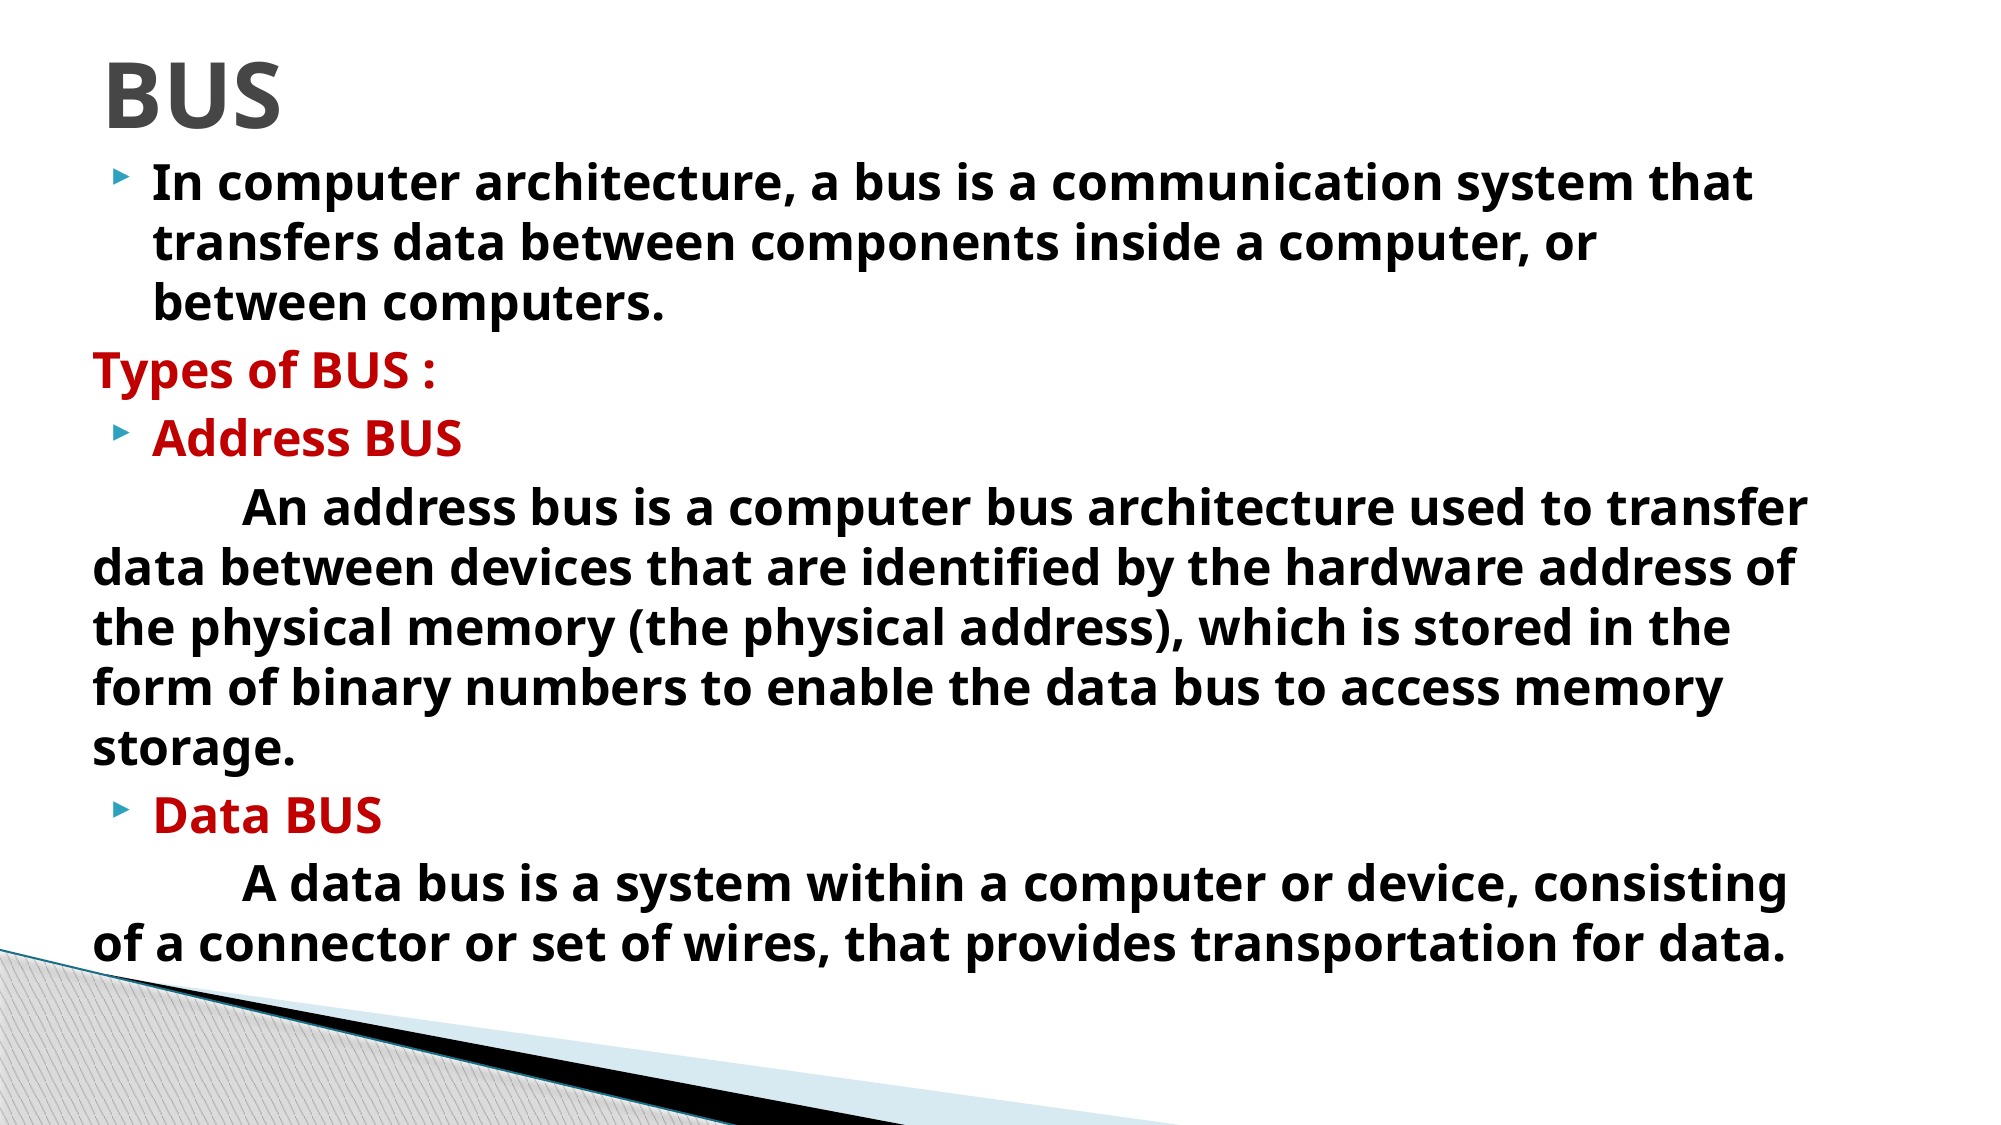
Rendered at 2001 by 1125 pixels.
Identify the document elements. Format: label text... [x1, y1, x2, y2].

list In computer architecture, a bus is a communication system that transfers data between components inside a computer, or between computers. Types of BUS : Address BUS An address bus is a computer bus architecture used to transfer data between devices that are identified by the hardware address of the physical memory (the physical address), which is stored in the form of binary numbers to enable the data bus to access memory storage. Data BUS A data bus is a system within a computer or device, consisting of a connector or set of wires, that provides transportation for data. [77, 142, 1844, 970]
title BUS [87, 0, 1887, 186]
